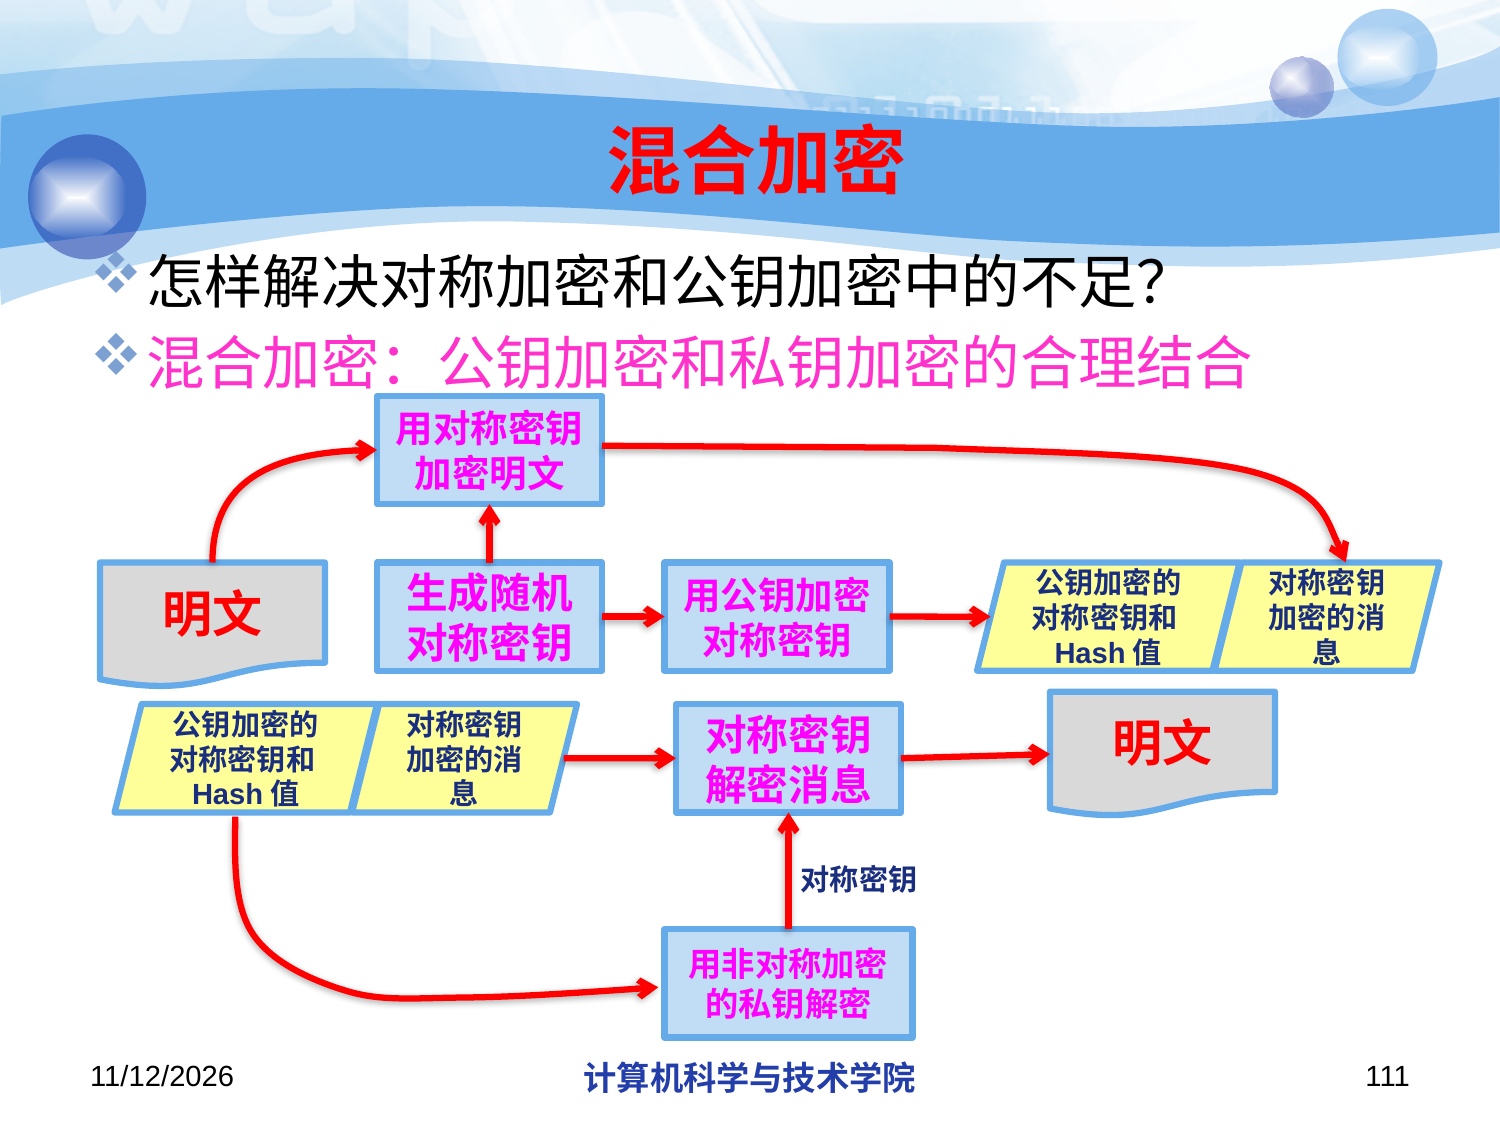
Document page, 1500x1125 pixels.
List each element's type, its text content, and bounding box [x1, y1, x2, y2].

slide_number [74, 1049, 426, 1103]
title 混合加密 [149, 112, 1363, 206]
list 怎样解决对称加密和公钥加密中的不足？ 混合加密：公钥加密和私钥加密的合理结合 [74, 237, 1426, 1038]
footer 计算机科学与技术学院 [512, 1049, 988, 1103]
picture [0, 0, 1500, 112]
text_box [114, 691, 1276, 1038]
slide_number 111 [1074, 1049, 1426, 1103]
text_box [99, 395, 1440, 688]
